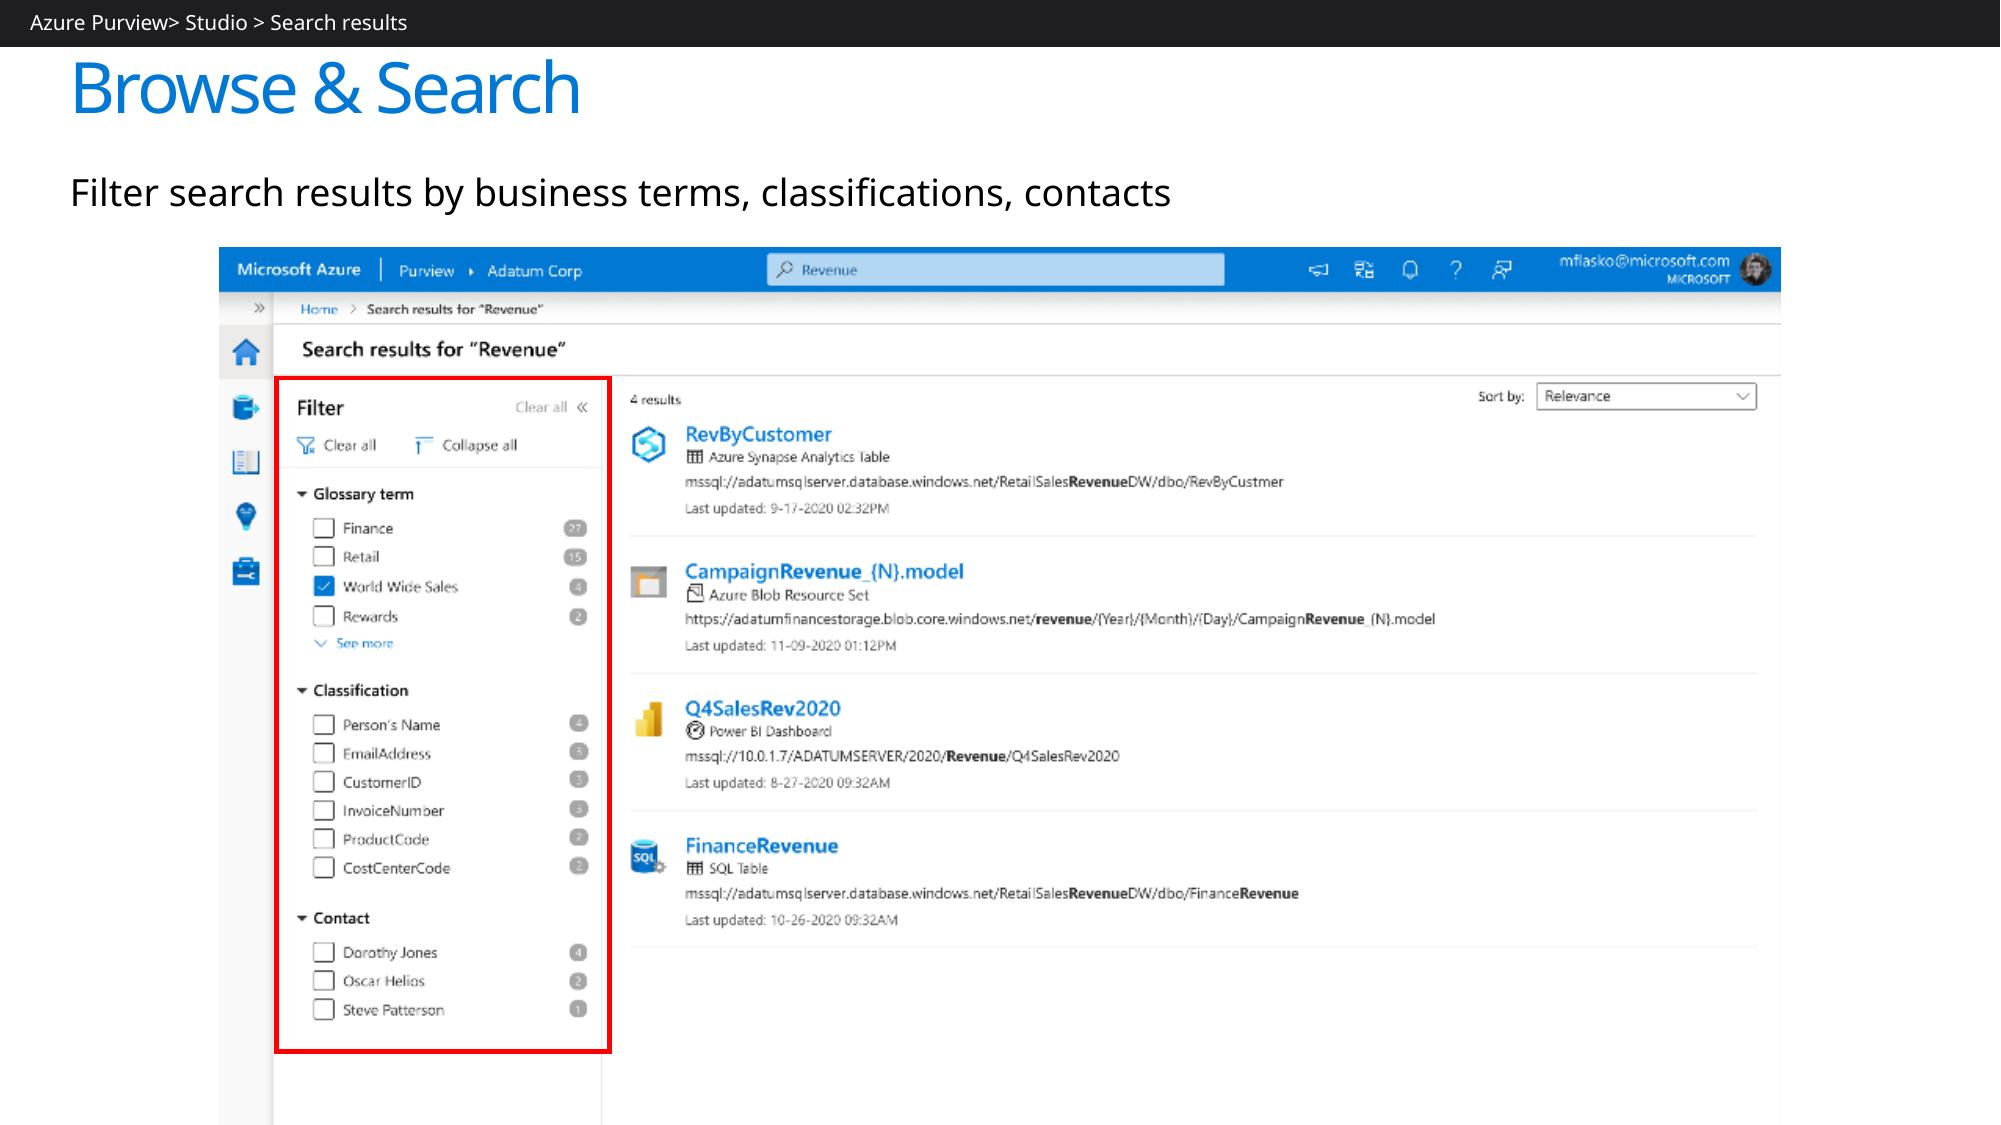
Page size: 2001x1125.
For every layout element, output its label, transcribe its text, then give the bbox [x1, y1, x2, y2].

text_box Filter search results by business terms, classifications, contacts [69, 174, 1904, 251]
text_box Browse & Search [69, 25, 982, 150]
picture [219, 246, 1781, 1125]
text_box Azure Purview> Studio > Search results [0, 0, 2000, 47]
